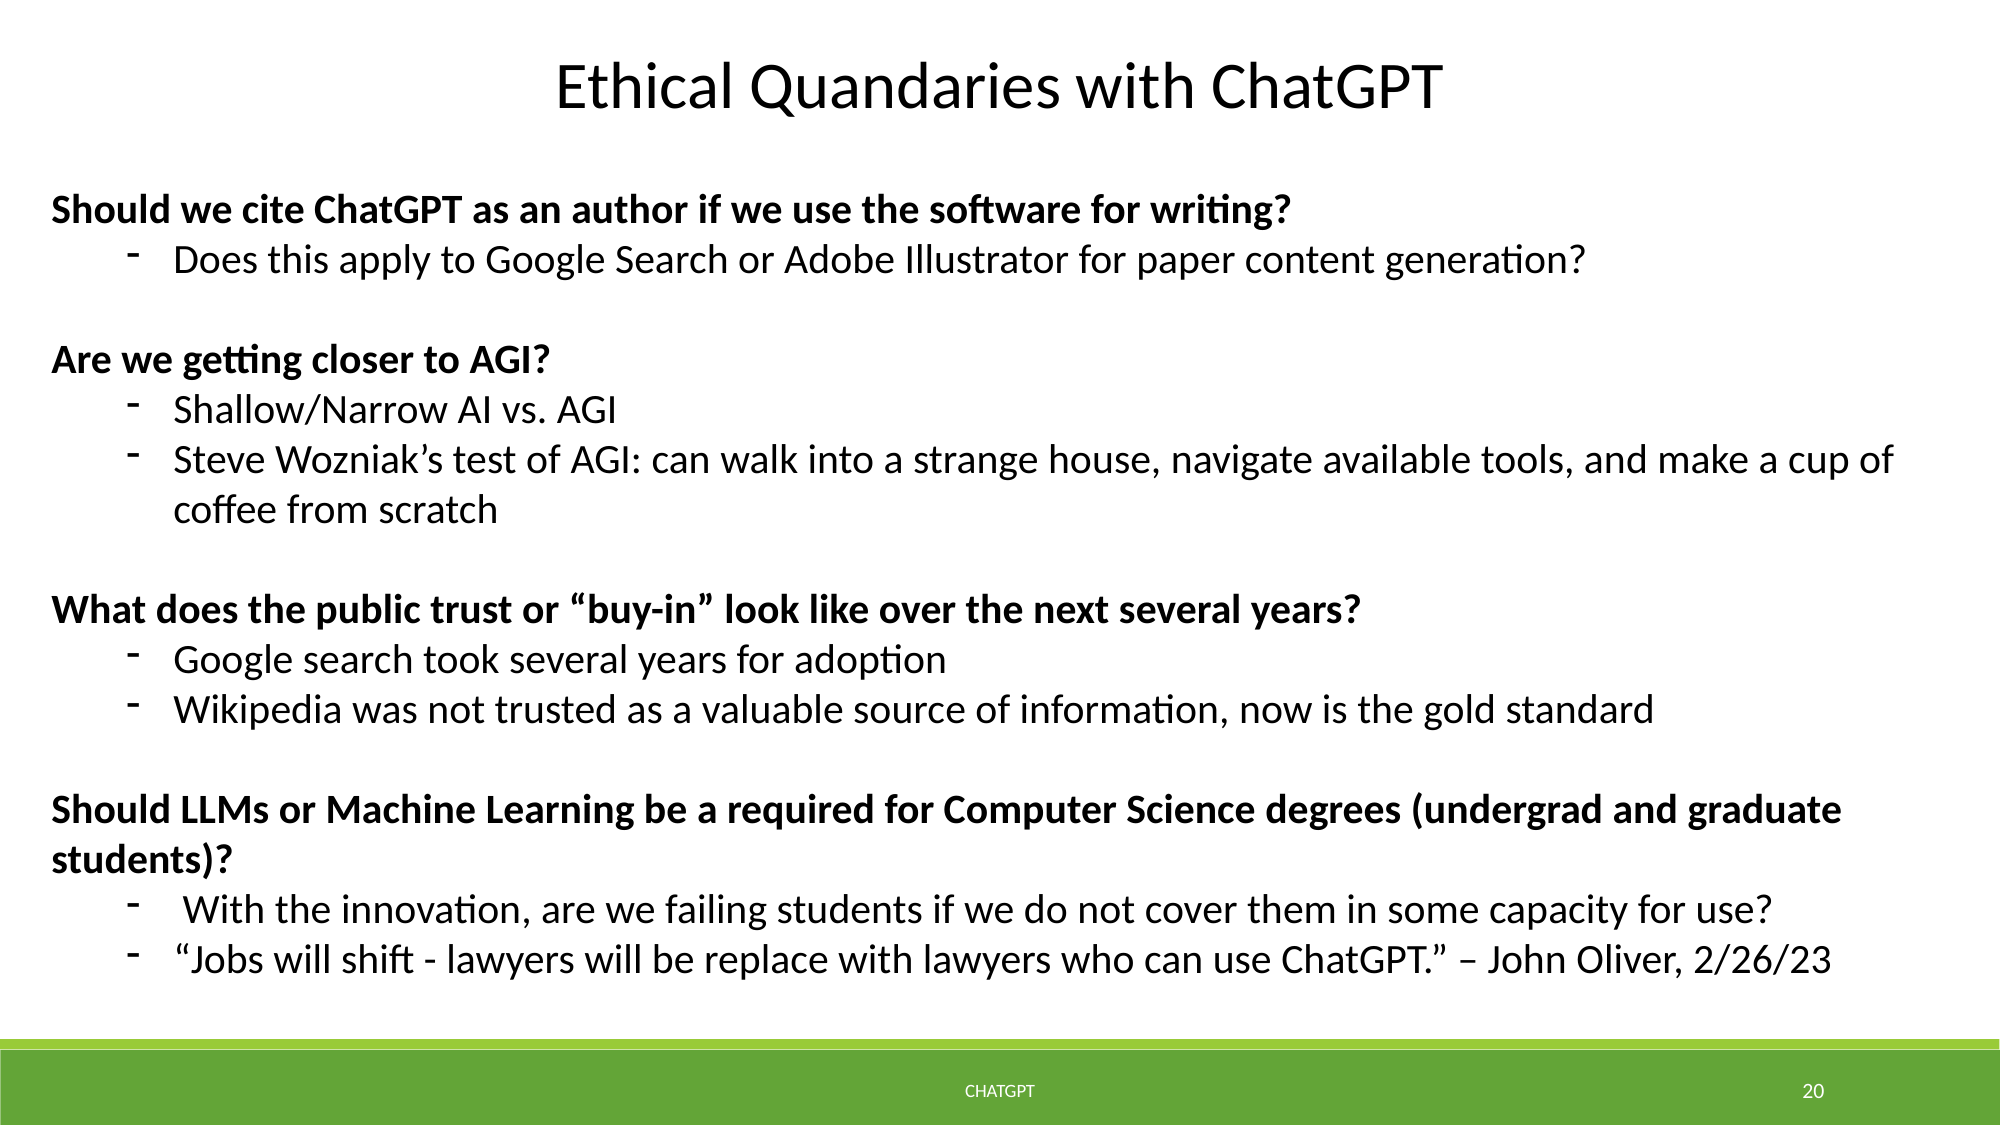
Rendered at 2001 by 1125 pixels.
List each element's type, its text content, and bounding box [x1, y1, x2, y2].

slide_number 20 [1624, 1059, 1840, 1120]
text_box Should we cite ChatGPT as an author if we use the software for writing? Does this apply to Google Search or Adobe Illustrator for paper content generation? Are we getting closer to AGI? Shallow/Narrow AI vs. AGI Steve Wozniak’s test of AGI: can walk into a strange house, navigate available tools, and make a cup of coffee from scratch What does the public trust or “buy-in” look like over the next several years? Google search took several years for adoption Wikipedia was not trusted as a valuable source of information, now is the gold standard Should LLMs or Machine Learning be a required for Computer Science degrees (undergrad and graduate students)? With the innovation, are we failing students if we do not cover them in some capacity for use? “Jobs will shift - lawyers will be replace with lawyers who can use ChatGPT.” – John Oliver, 2/26/23 [36, 174, 1964, 990]
footer ChatGPT [604, 1059, 1396, 1120]
text_box Ethical Quandaries with ChatGPT [64, 34, 1936, 130]
